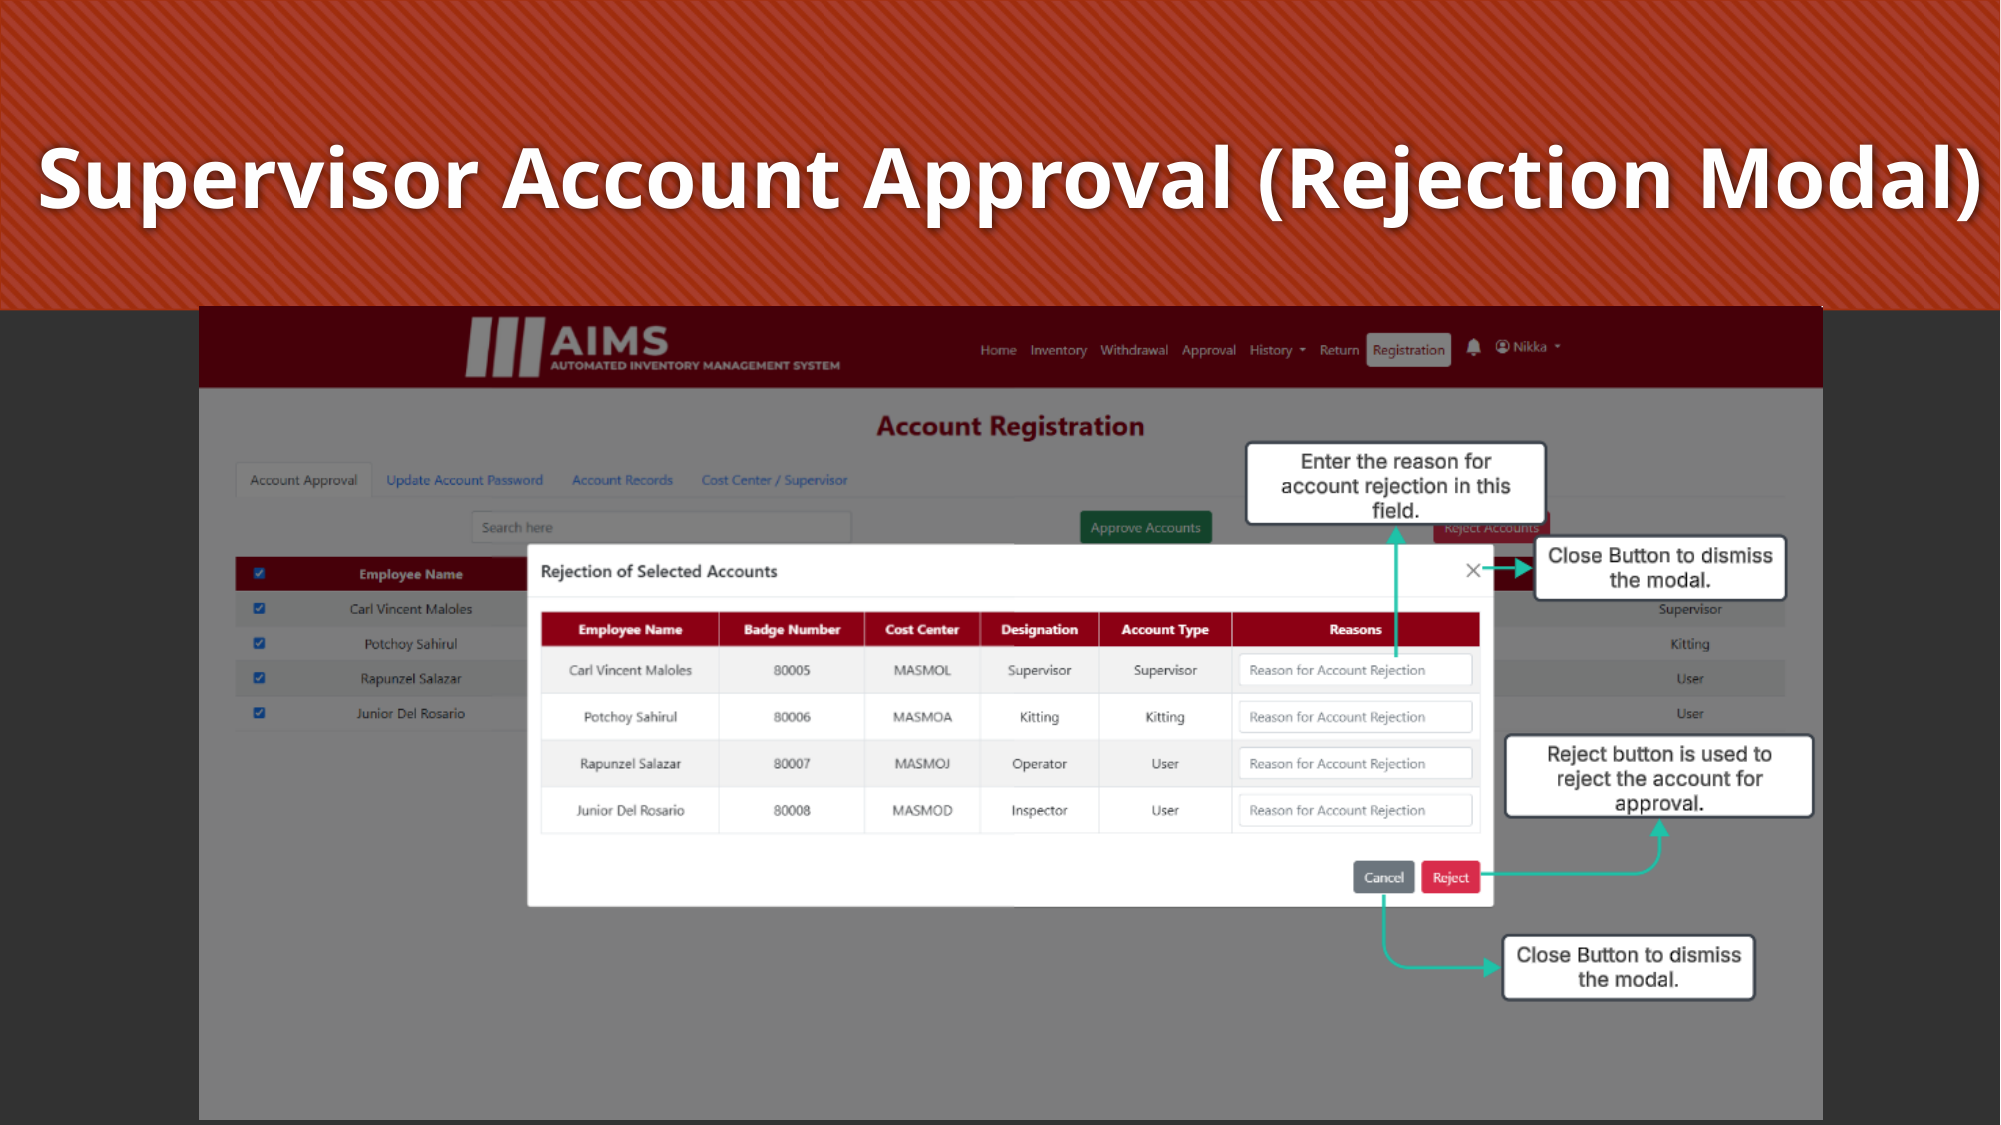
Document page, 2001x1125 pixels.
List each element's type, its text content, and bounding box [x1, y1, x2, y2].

picture [199, 305, 1823, 1120]
title Supervisor Account Approval (Rejection Modal) [22, 73, 2000, 233]
